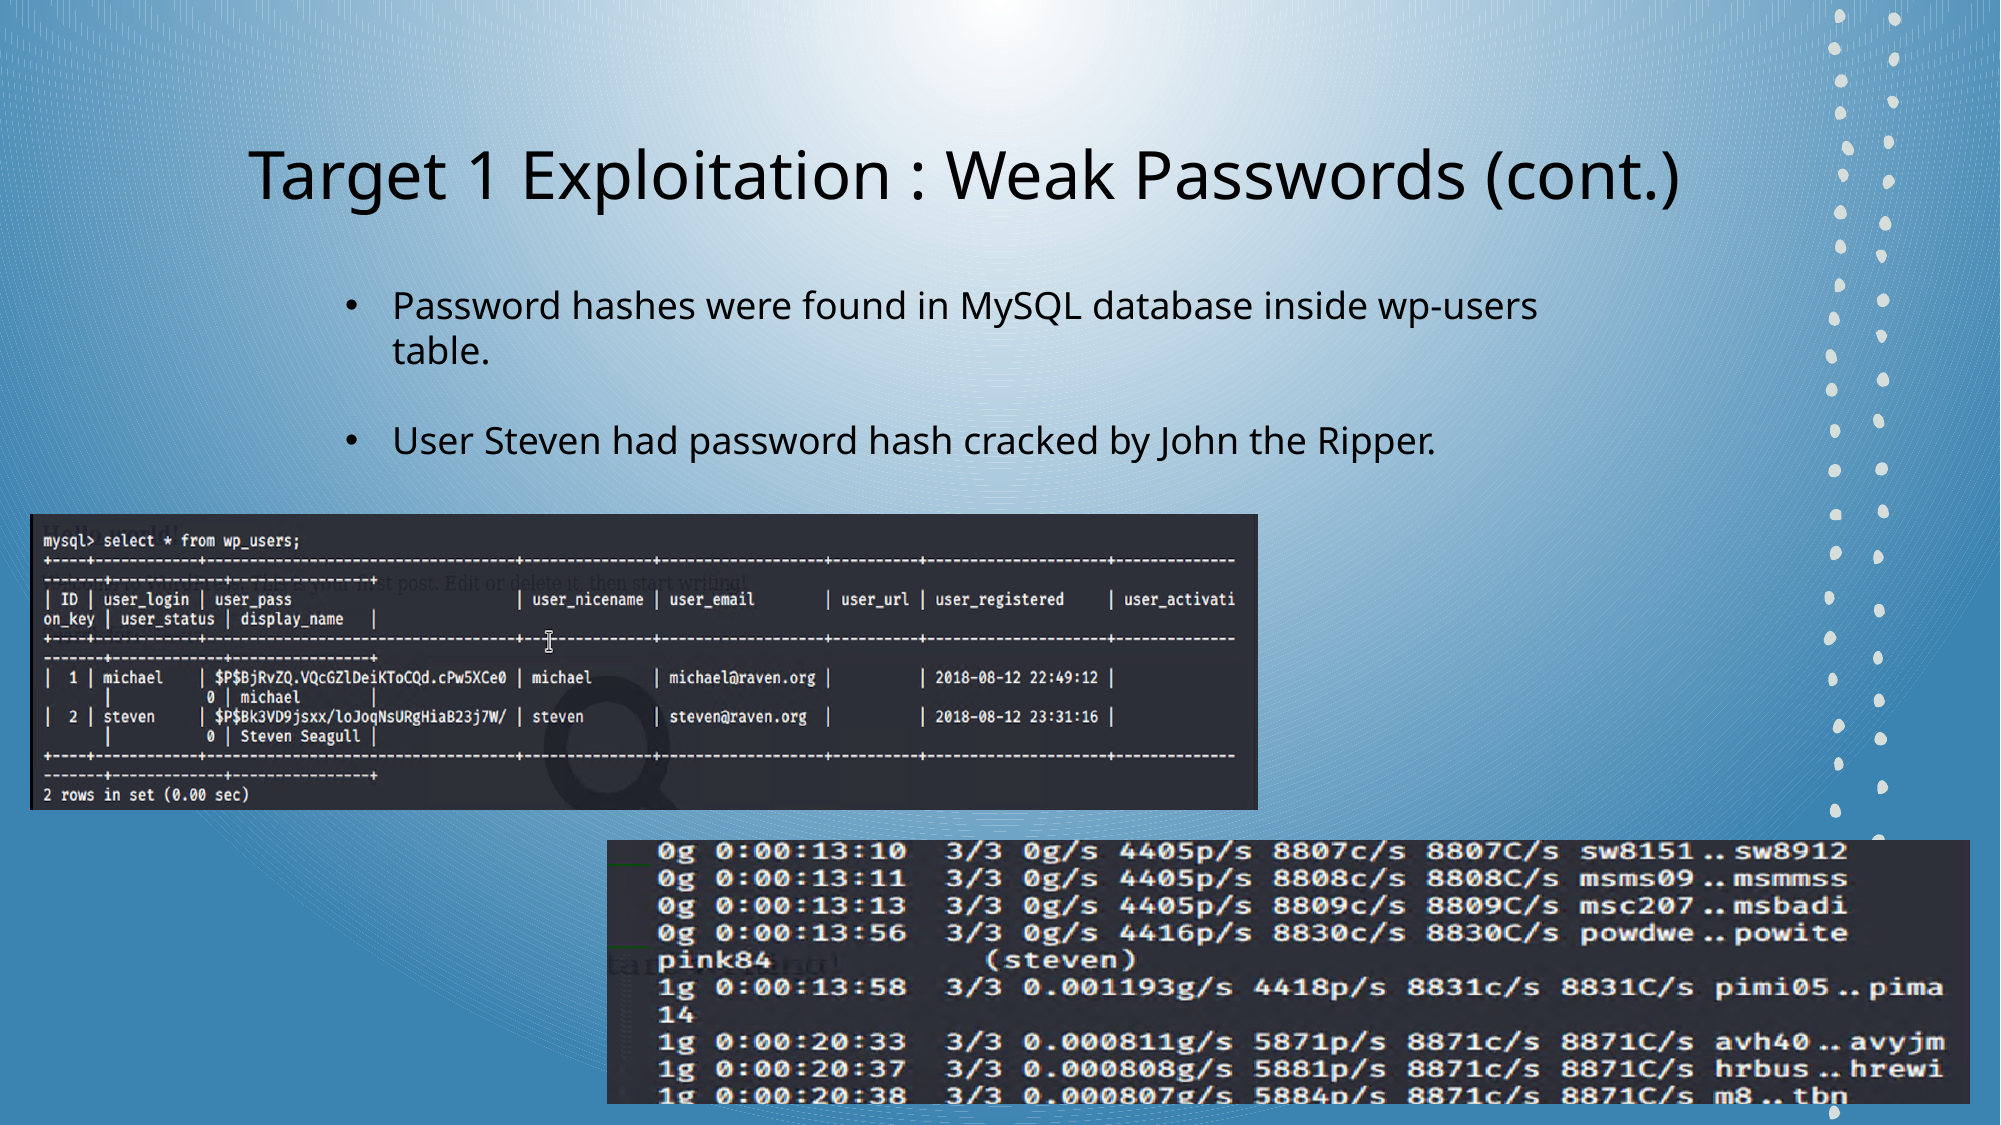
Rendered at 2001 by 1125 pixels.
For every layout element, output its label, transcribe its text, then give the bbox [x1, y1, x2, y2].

text_box Password hashes were found in MySQL database inside wp-users table. User Steven had password hash cracked by John the Ripper. [330, 274, 1606, 515]
picture [607, 840, 1970, 1105]
title Target 1 Exploitation : Weak Passwords (cont.) [175, 82, 1756, 263]
picture [30, 514, 1258, 811]
